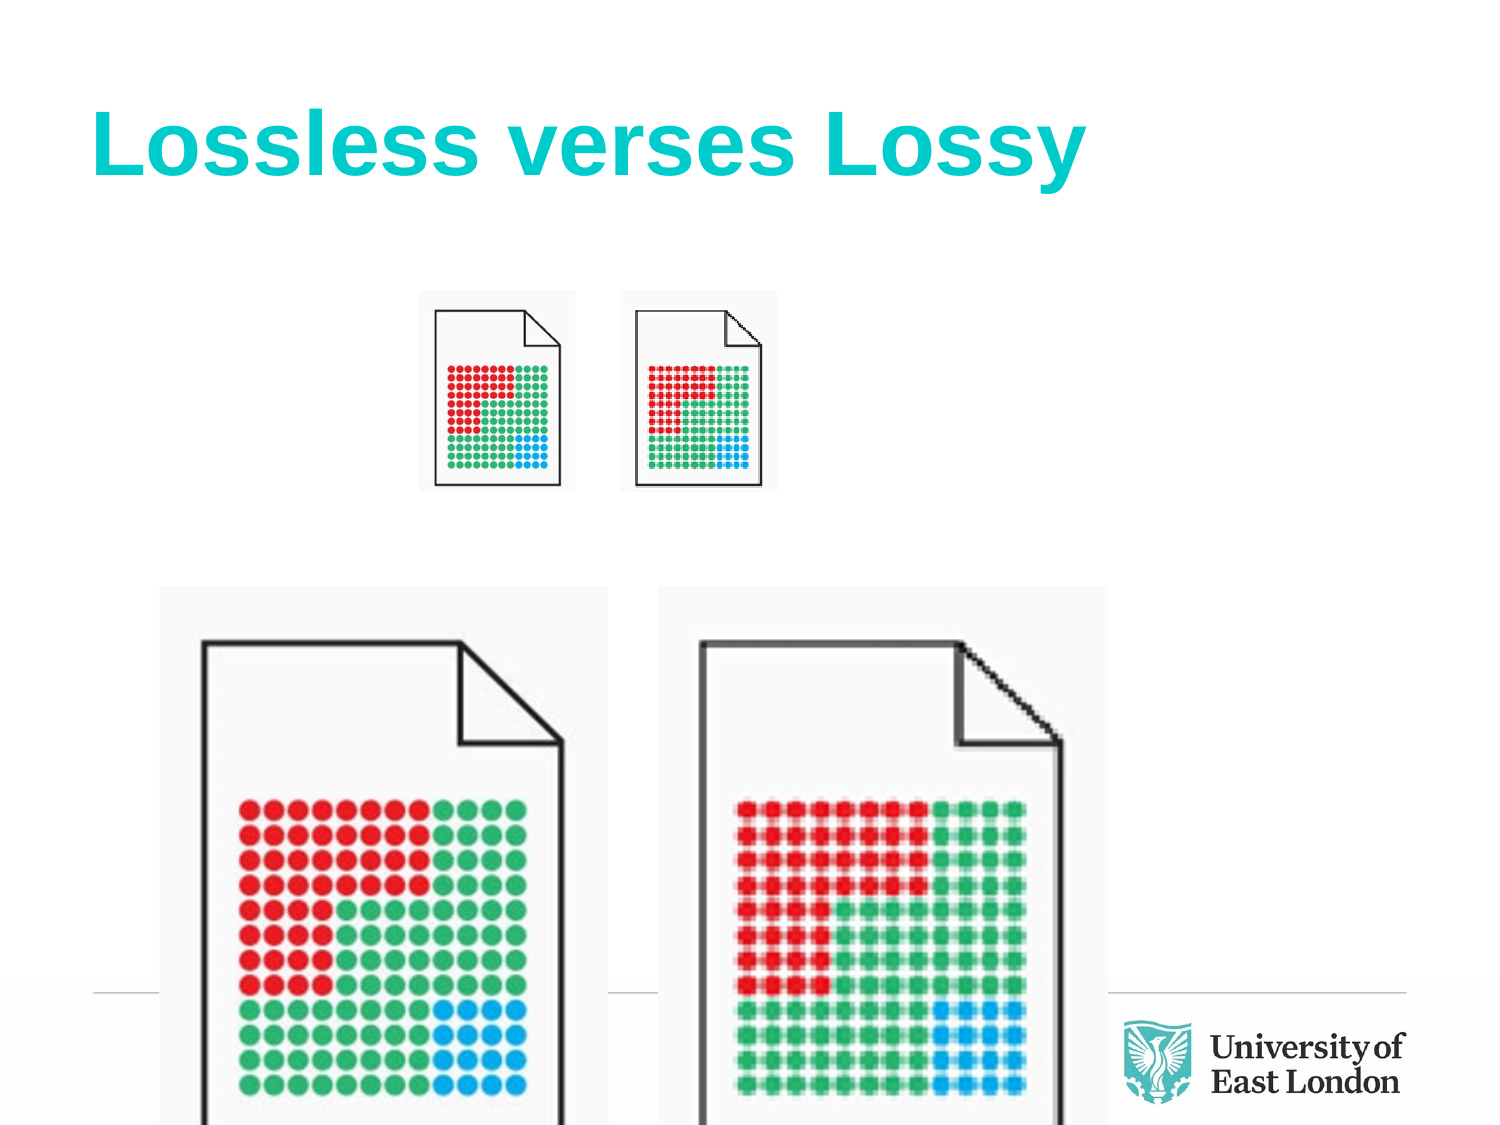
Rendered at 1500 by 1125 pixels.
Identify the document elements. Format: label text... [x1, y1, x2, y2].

picture [0, 585, 1500, 1125]
title Lossless verses Lossy [75, 45, 1425, 233]
picture [418, 290, 576, 492]
picture [619, 290, 777, 492]
